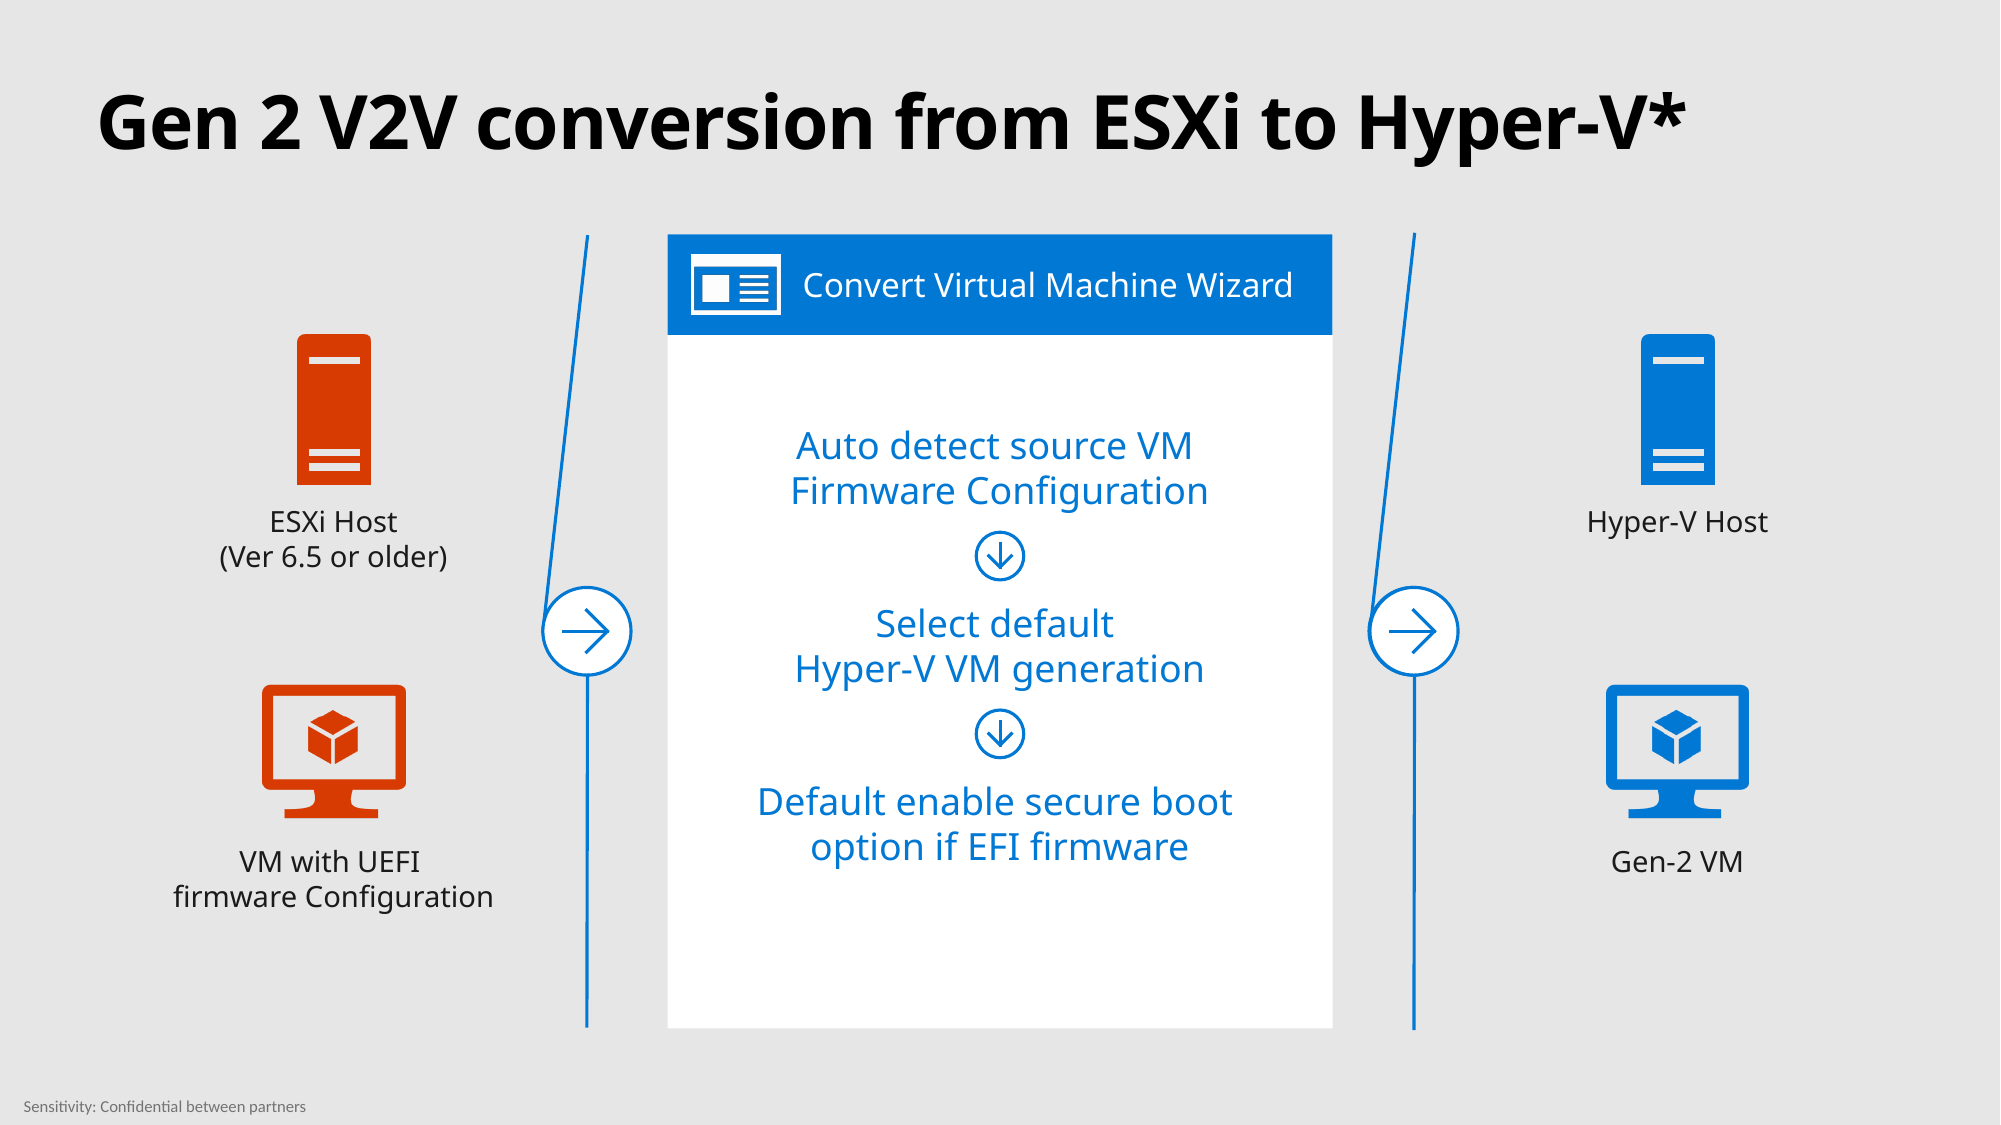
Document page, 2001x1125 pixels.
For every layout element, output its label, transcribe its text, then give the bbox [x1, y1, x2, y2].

title Gen 2 V2V conversion from ESXi to Hyper-V* [96, 75, 1904, 166]
picture [296, 334, 371, 485]
text_box ESXi Host (Ver 6.5 or older) [151, 503, 516, 574]
picture [262, 683, 406, 820]
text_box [667, 234, 1333, 1029]
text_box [542, 236, 632, 1027]
text_box VM with UEFI firmware Configuration [151, 842, 516, 913]
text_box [1494, 334, 1861, 879]
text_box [1368, 234, 1459, 1029]
